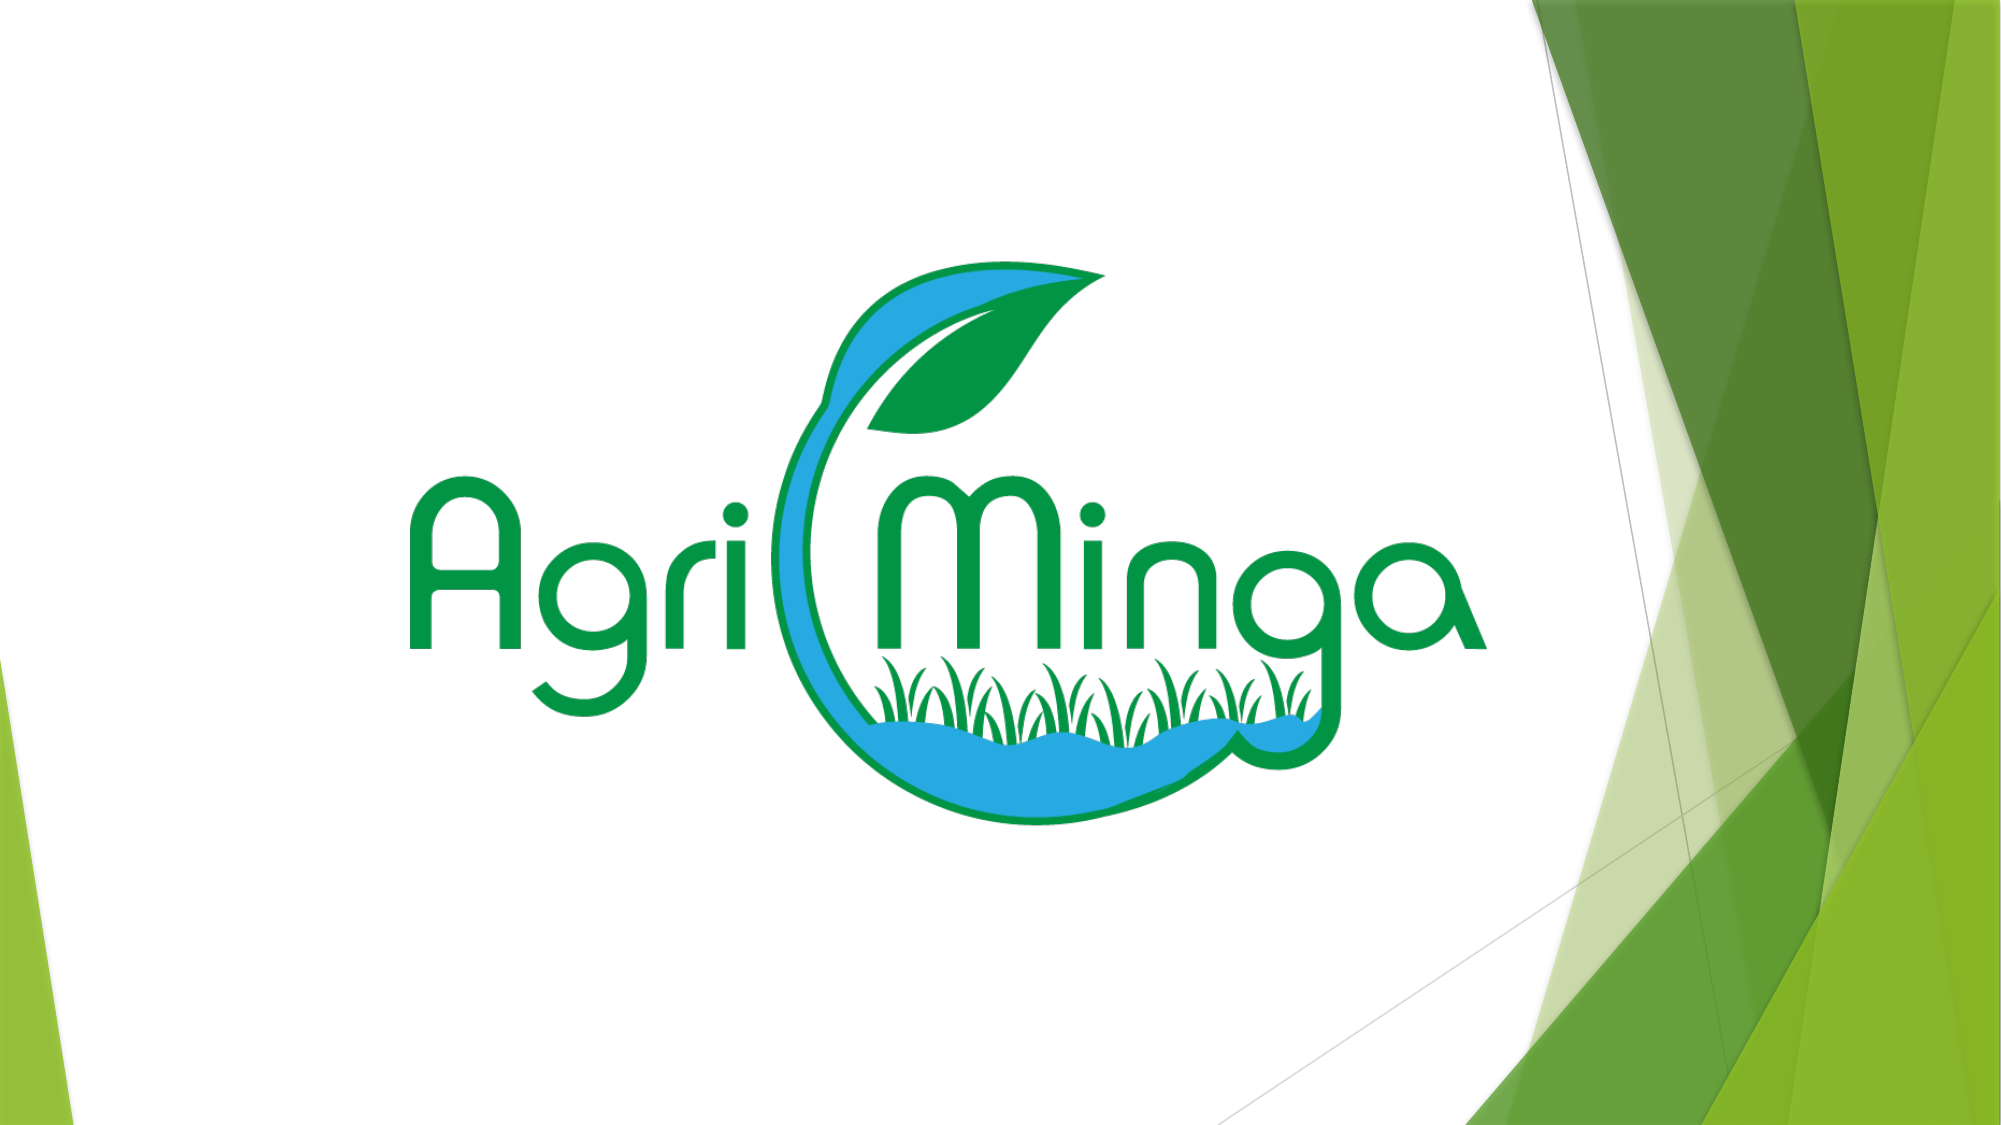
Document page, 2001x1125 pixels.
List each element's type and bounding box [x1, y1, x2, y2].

list [265, 167, 1632, 920]
